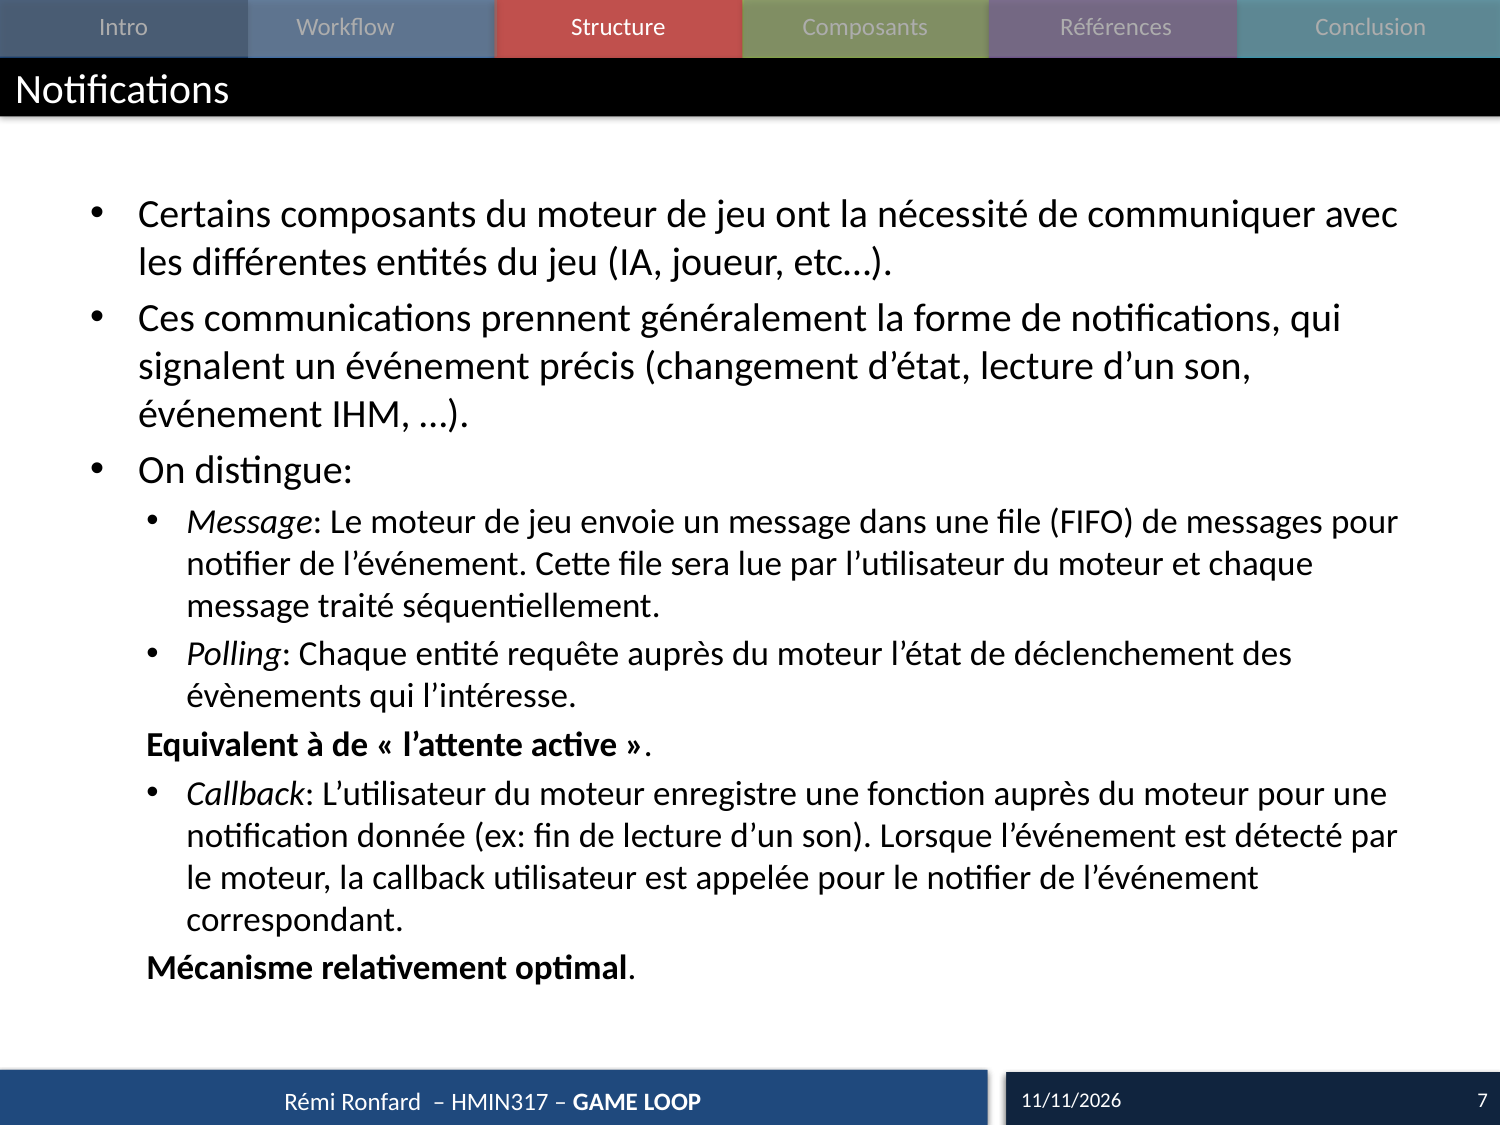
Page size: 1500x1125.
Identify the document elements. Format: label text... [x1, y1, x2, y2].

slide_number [1006, 1070, 1153, 1125]
title Notifications [0, 58, 1500, 117]
slide_number 7 [1153, 1071, 1500, 1125]
list Certains composants du moteur de jeu ont la nécessité de communiquer avec les différentes entités du jeu (IA, joueur, etc…). Ces communications prennent généralement la forme de notifications, qui signalent un événement précis (changement d’état, lecture d’un son, événement IHM, …). On distingue: Message: Le moteur de jeu envoie un message dans une file (FIFO) de messages pour notifier de l’événement. Cette file sera lue par l’utilisateur du moteur et chaque message traité séquentiellement. Polling: Chaque entité requête auprès du moteur l’état de déclenchement des évènements qui l’intéresse. Equivalent à de « l’attente active ». Callback: L’utilisateur du moteur enregistre une fonction auprès du moteur pour une notification donnée (ex: fin de lecture d’un son). Lorsque l’événement est détecté par le moteur, la callback utilisateur est appelée pour le notifier de l’événement correspondant. Mécanisme relativement optimal. [75, 179, 1425, 1005]
footer Rémi Ronfard – HMIN317 – GAME LOOP [0, 1072, 988, 1125]
